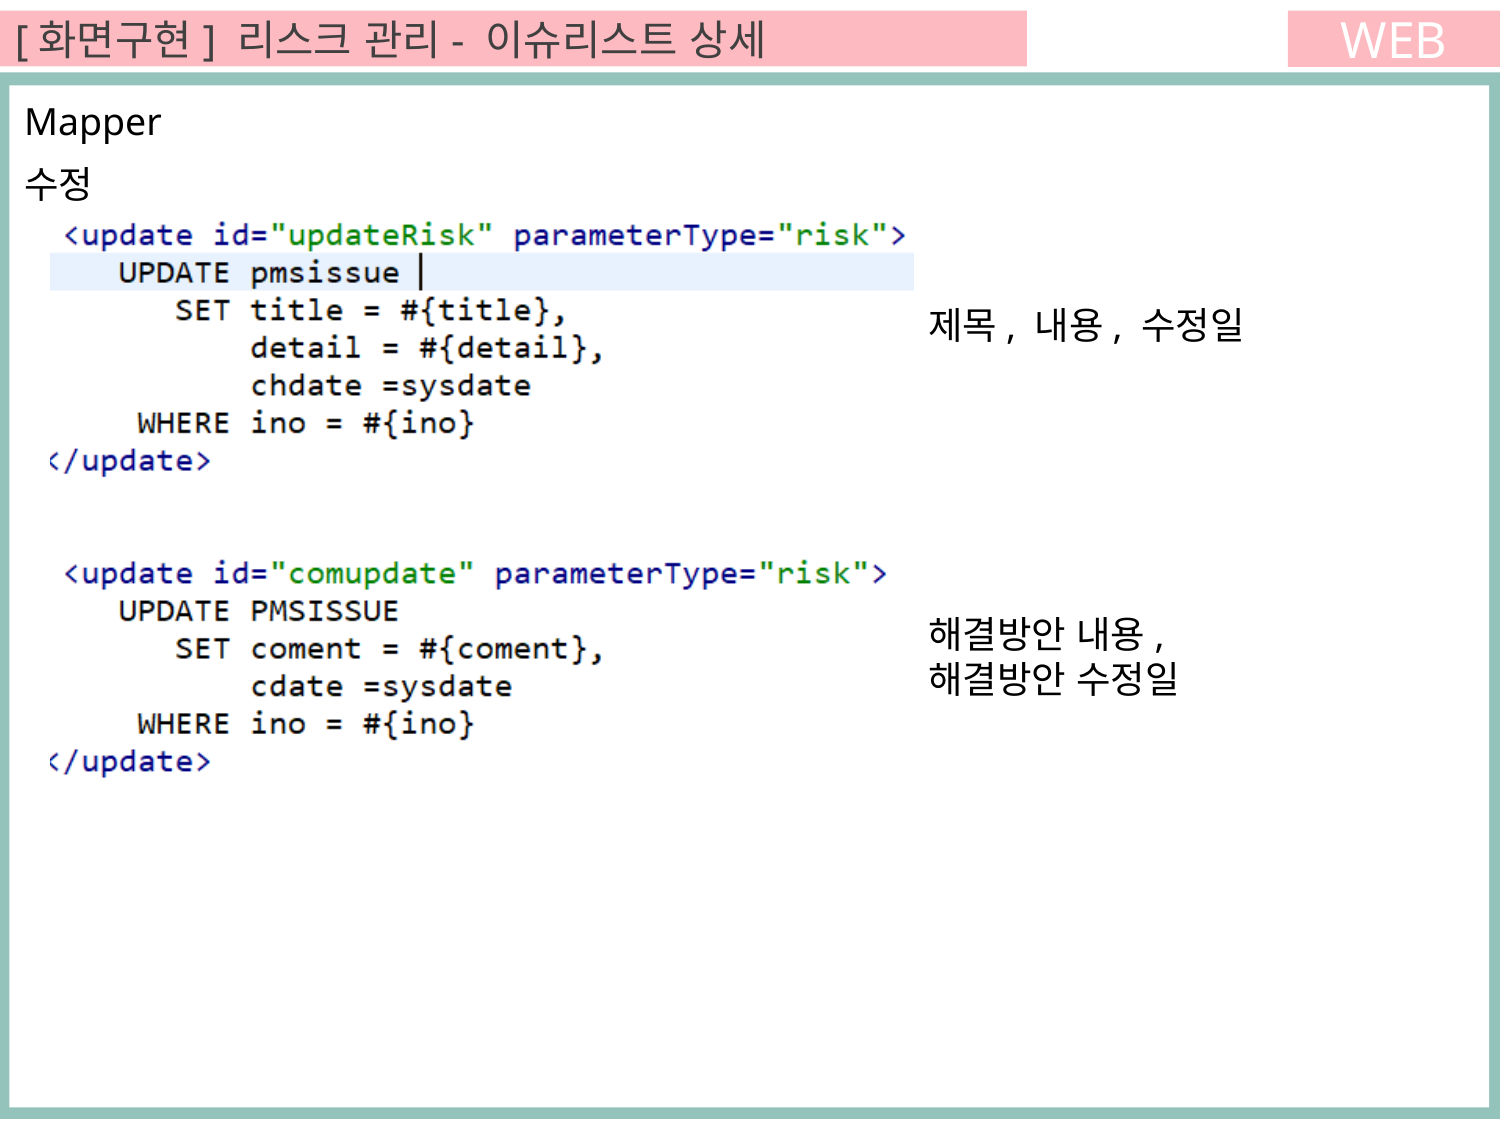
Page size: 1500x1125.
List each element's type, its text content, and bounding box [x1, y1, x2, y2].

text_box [0, 72, 1500, 1120]
picture [50, 214, 914, 781]
text_box WEB [1286, 9, 1500, 69]
text_box [화면구현] 리스크 관리- 이슈리스트 상세 [0, 9, 1029, 68]
